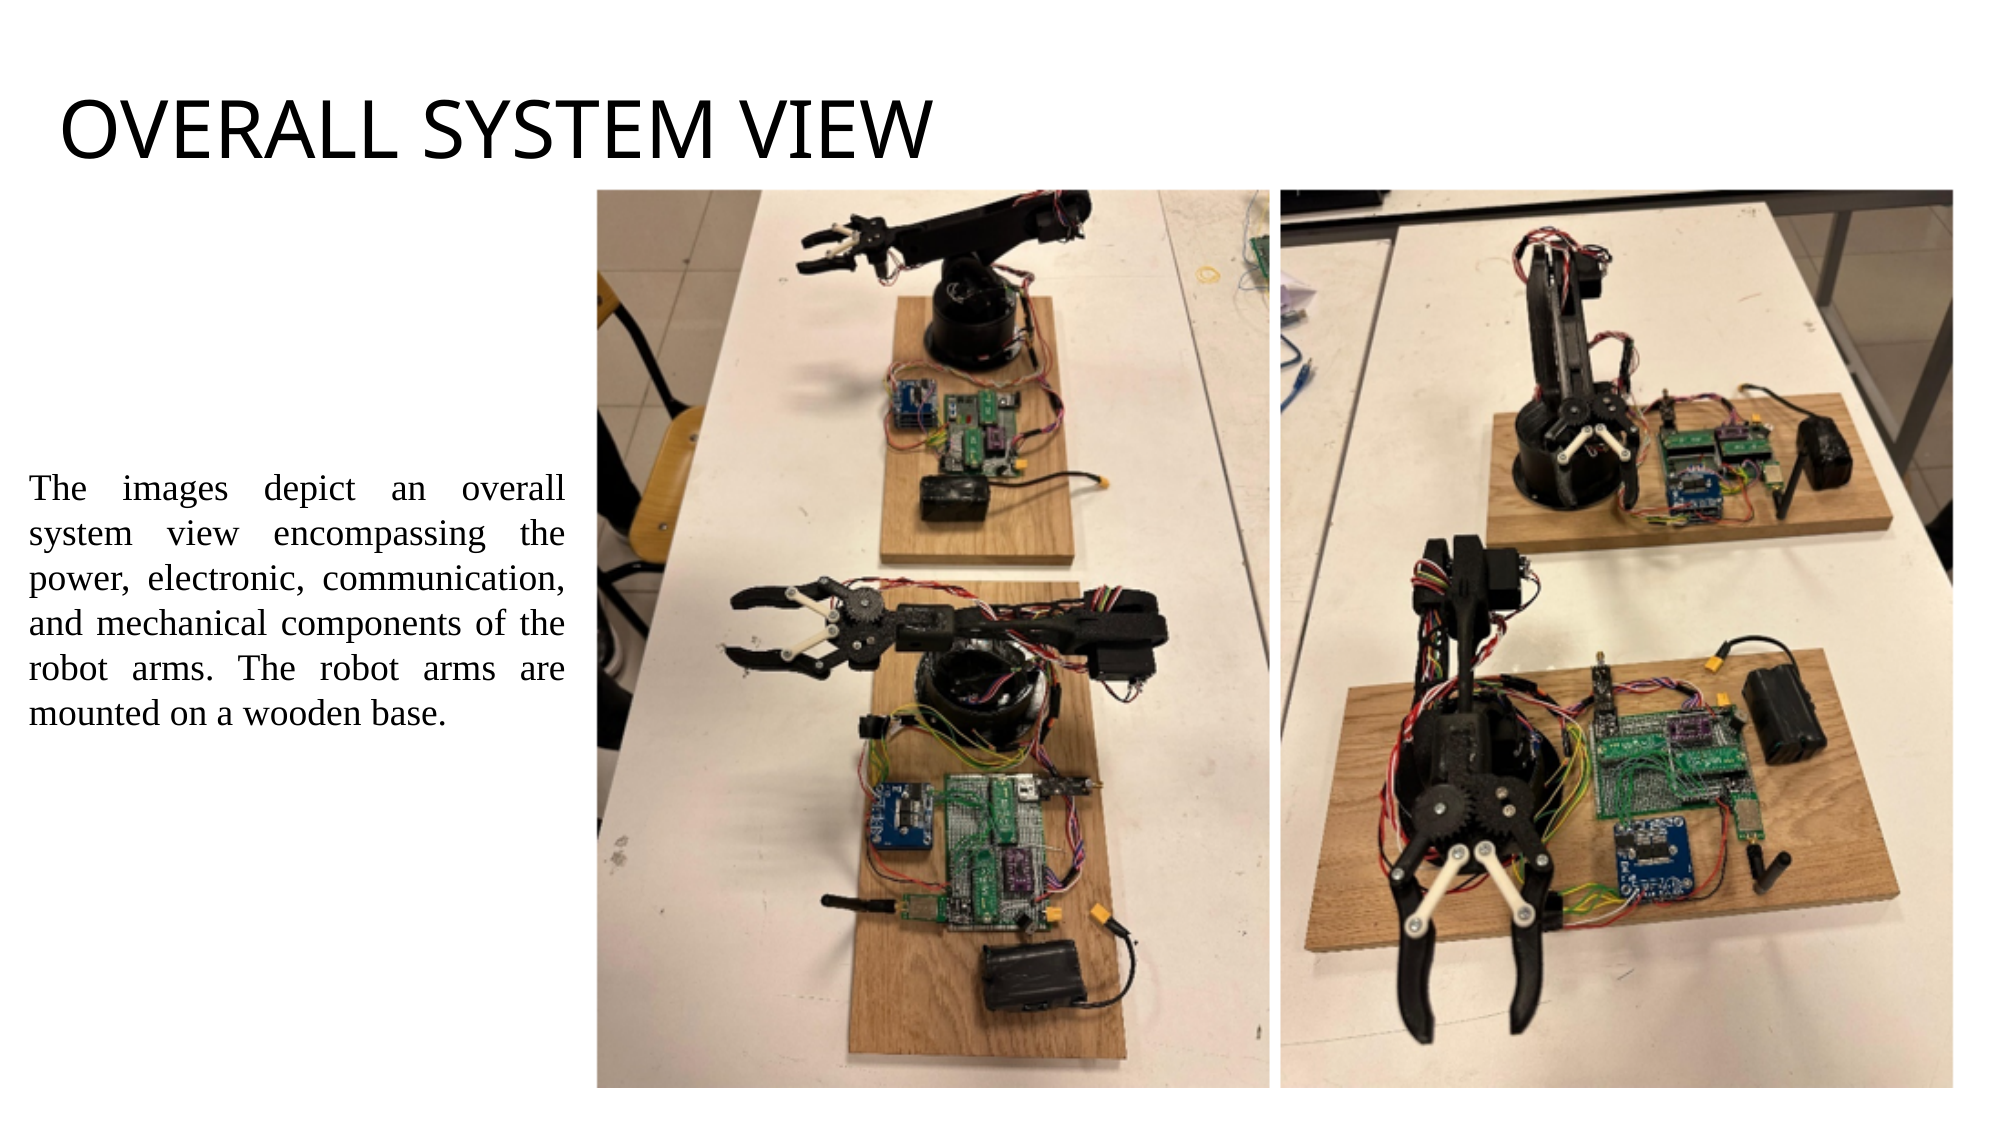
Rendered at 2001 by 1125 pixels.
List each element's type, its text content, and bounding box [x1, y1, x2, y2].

title OVERALL SYSTEM VIEW [43, 62, 962, 184]
picture [591, 183, 1957, 1088]
text_box The images depict an overall system view encompassing the power, electronic, communication, and mechanical components of the robot arms. The robot arms are mounted on a wooden base. [14, 455, 581, 785]
